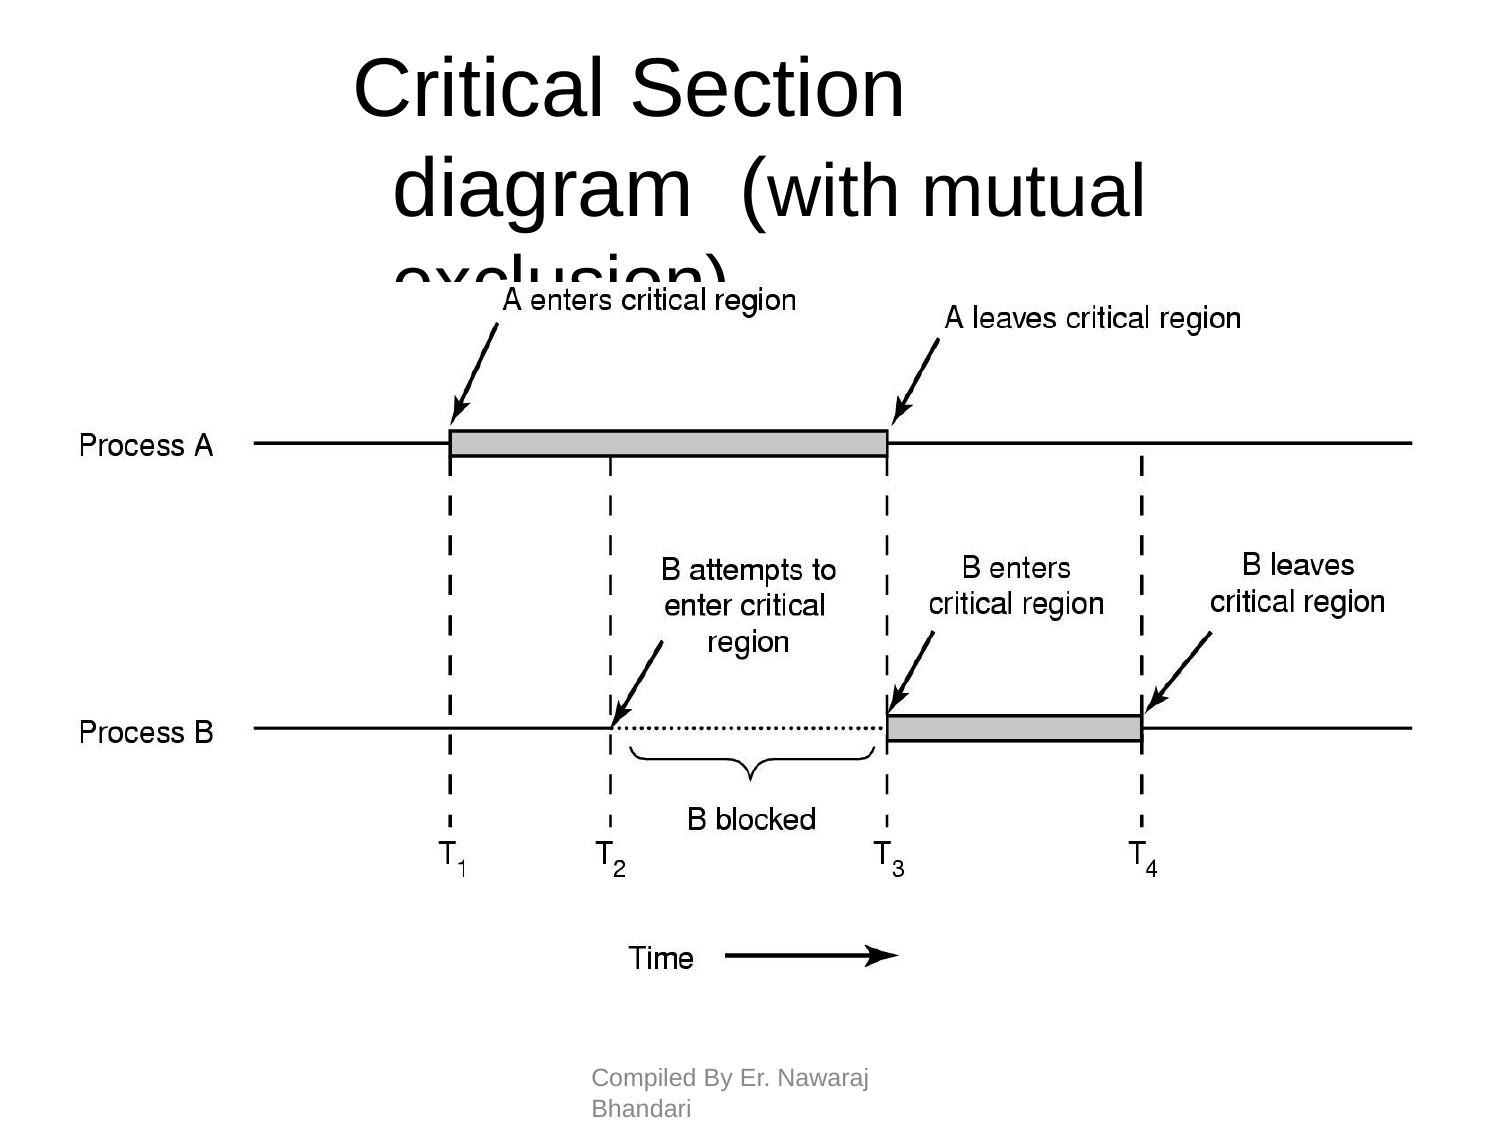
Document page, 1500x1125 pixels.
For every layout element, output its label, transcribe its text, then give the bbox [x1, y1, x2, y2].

text_box [74, 282, 1415, 971]
title Critical Section diagram (with mutual exclusion) [350, 31, 1150, 282]
footer Compiled By Er. Nawaraj Bhandari [589, 1060, 911, 1125]
